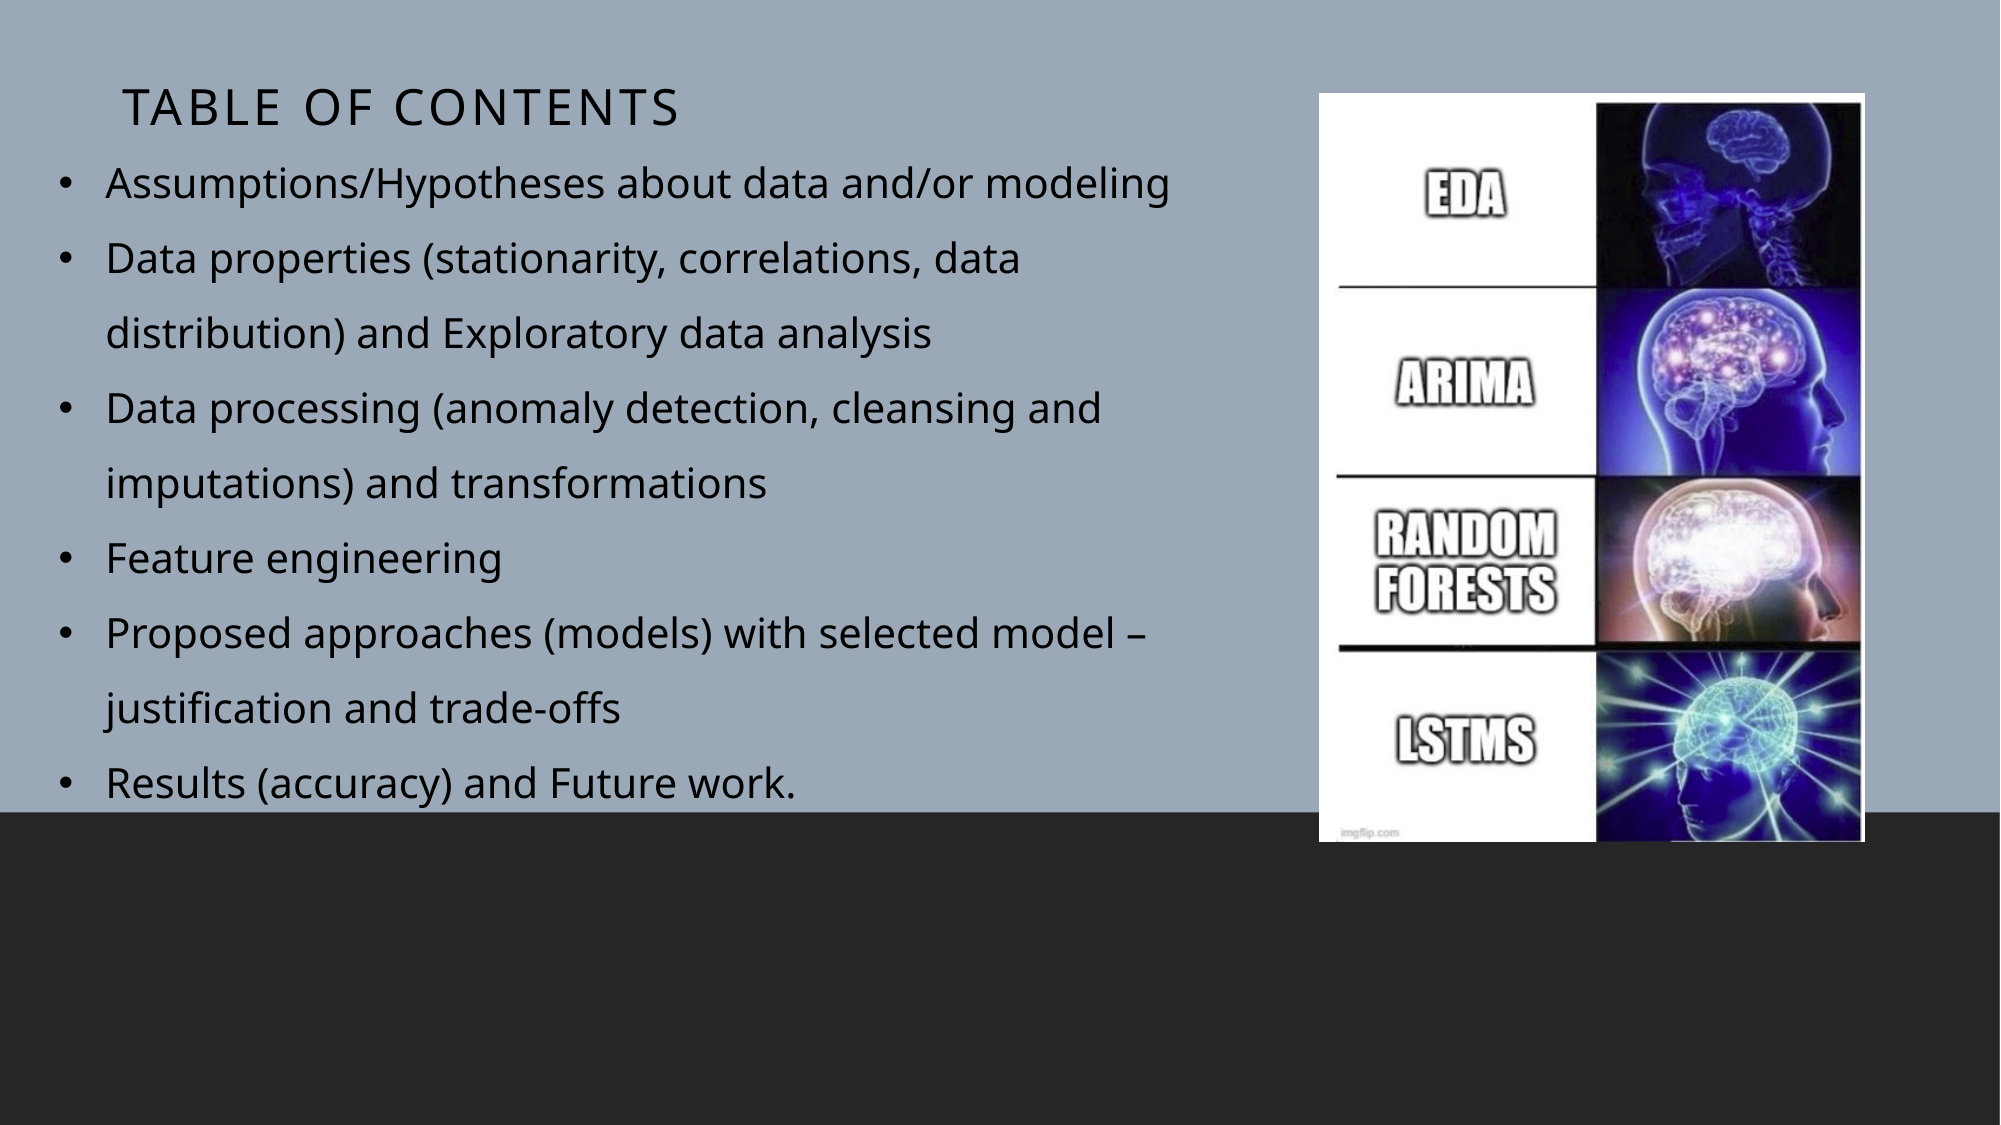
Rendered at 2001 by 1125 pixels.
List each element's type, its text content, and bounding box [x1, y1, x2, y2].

text_box Assumptions/Hypotheses about data and/or modeling Data properties (stationarity, correlations, data distribution) and Exploratory data analysis Data processing (anomaly detection, cleansing and imputations) and transformations Feature engineering Proposed approaches (models) with selected model – justification and trade-offs Results (accuracy) and Future work. [43, 124, 1258, 815]
subtitle Table of Contents [107, 61, 1758, 249]
picture [1318, 93, 1866, 842]
text_box [0, 811, 2000, 1125]
text_box [0, 0, 2000, 811]
